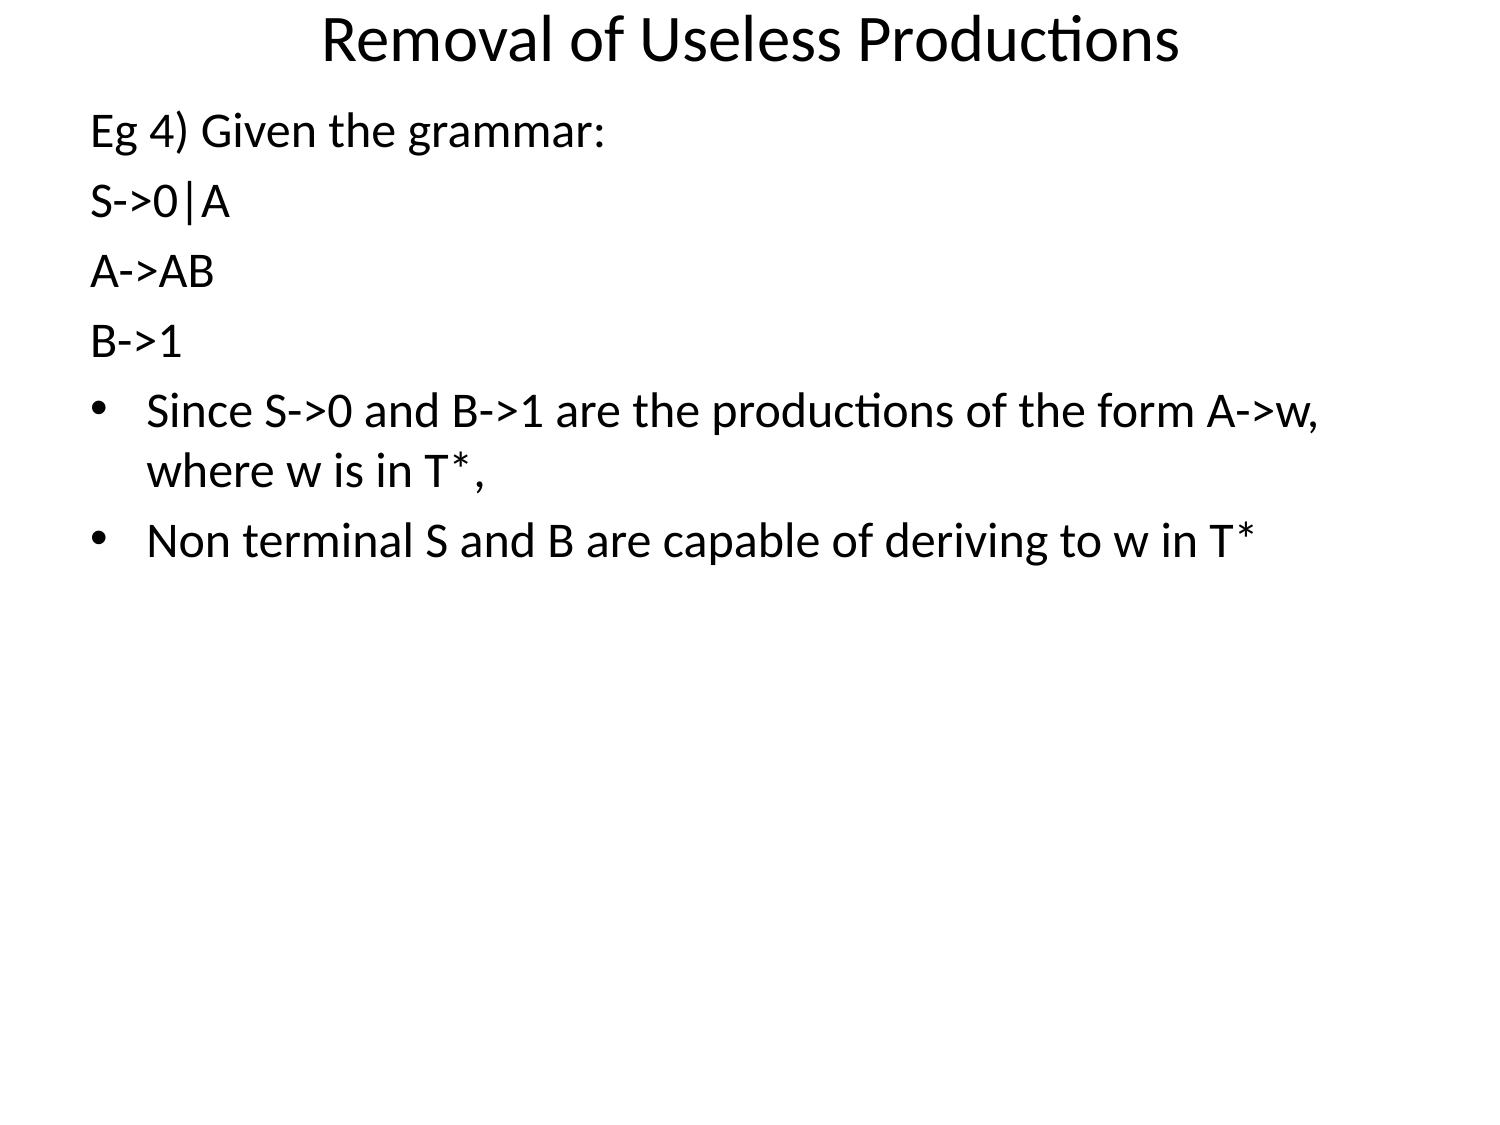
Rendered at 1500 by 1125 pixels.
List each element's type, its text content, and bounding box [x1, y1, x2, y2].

list Eg 4) Given the grammar: S->0|A A->AB B->1 Since S->0 and B->1 are the productions of the form A->w, where w is in T*, Non terminal S and B are capable of deriving to w in T* [75, 90, 1425, 1005]
title Removal of Useless Productions [76, 0, 1427, 69]
